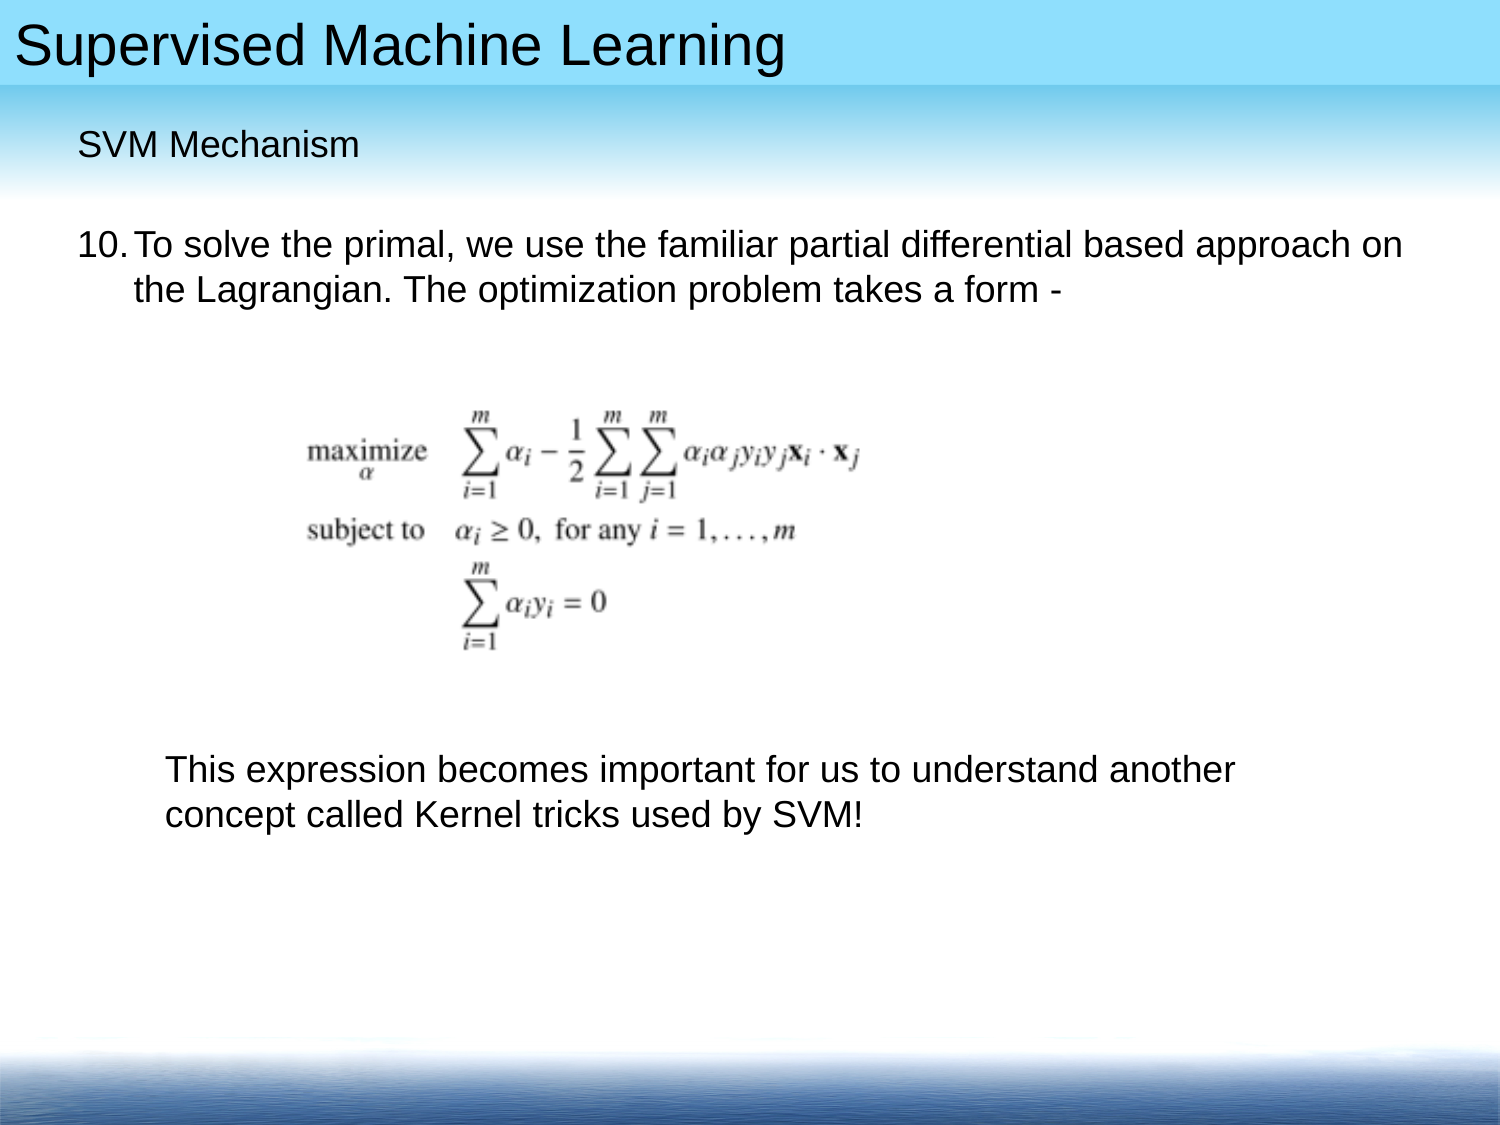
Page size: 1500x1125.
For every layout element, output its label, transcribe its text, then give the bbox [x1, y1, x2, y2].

text_box SVM Mechanism [62, 112, 850, 173]
picture [0, 1037, 1500, 1125]
text_box This expression becomes important for us to understand another concept called Kernel tricks used by SVM! [149, 737, 1288, 843]
text_box To solve the primal, we use the familiar partial differential based approach on the Lagrangian. The optimization problem takes a form - [62, 212, 1425, 318]
picture [249, 382, 908, 663]
